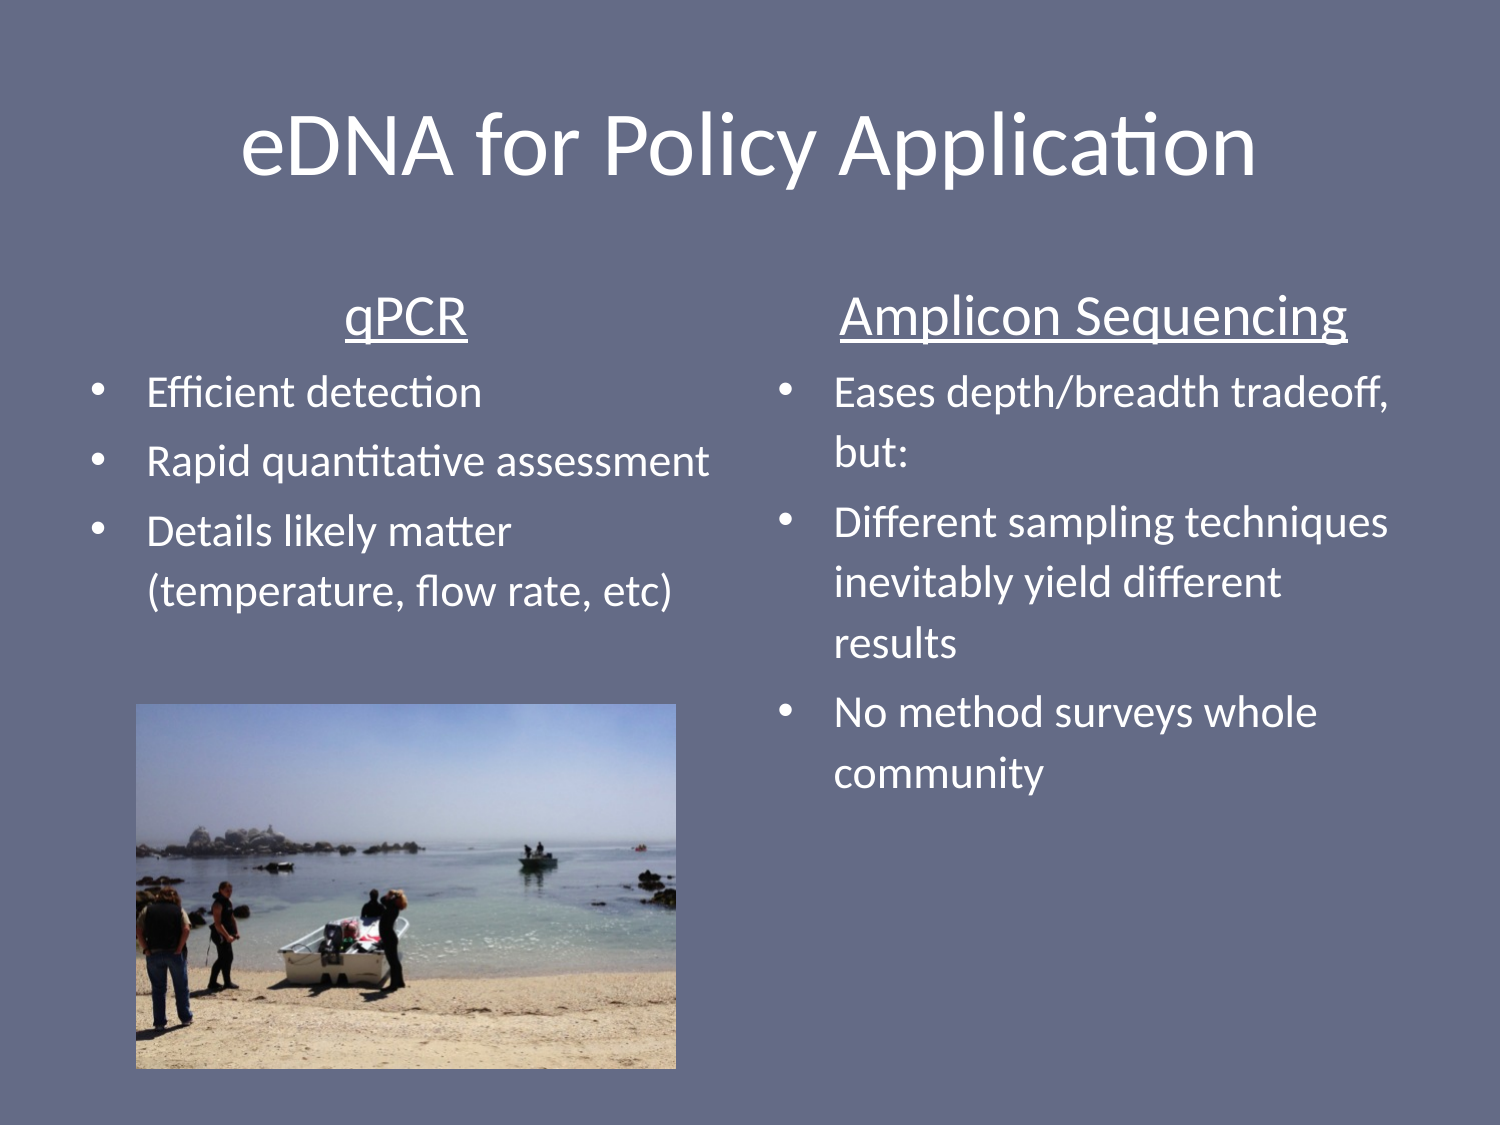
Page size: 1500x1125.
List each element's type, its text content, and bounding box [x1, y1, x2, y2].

list Amplicon Sequencing Eases depth/breadth tradeoff, but: Different sampling techniques inevitably yield different results No method surveys whole community [762, 262, 1425, 1005]
list qPCR Efficient detection Rapid quantitative assessment Details likely matter (temperature, flow rate, etc) [75, 262, 738, 1005]
picture [136, 704, 677, 1069]
title eDNA for Policy Application [75, 45, 1425, 233]
